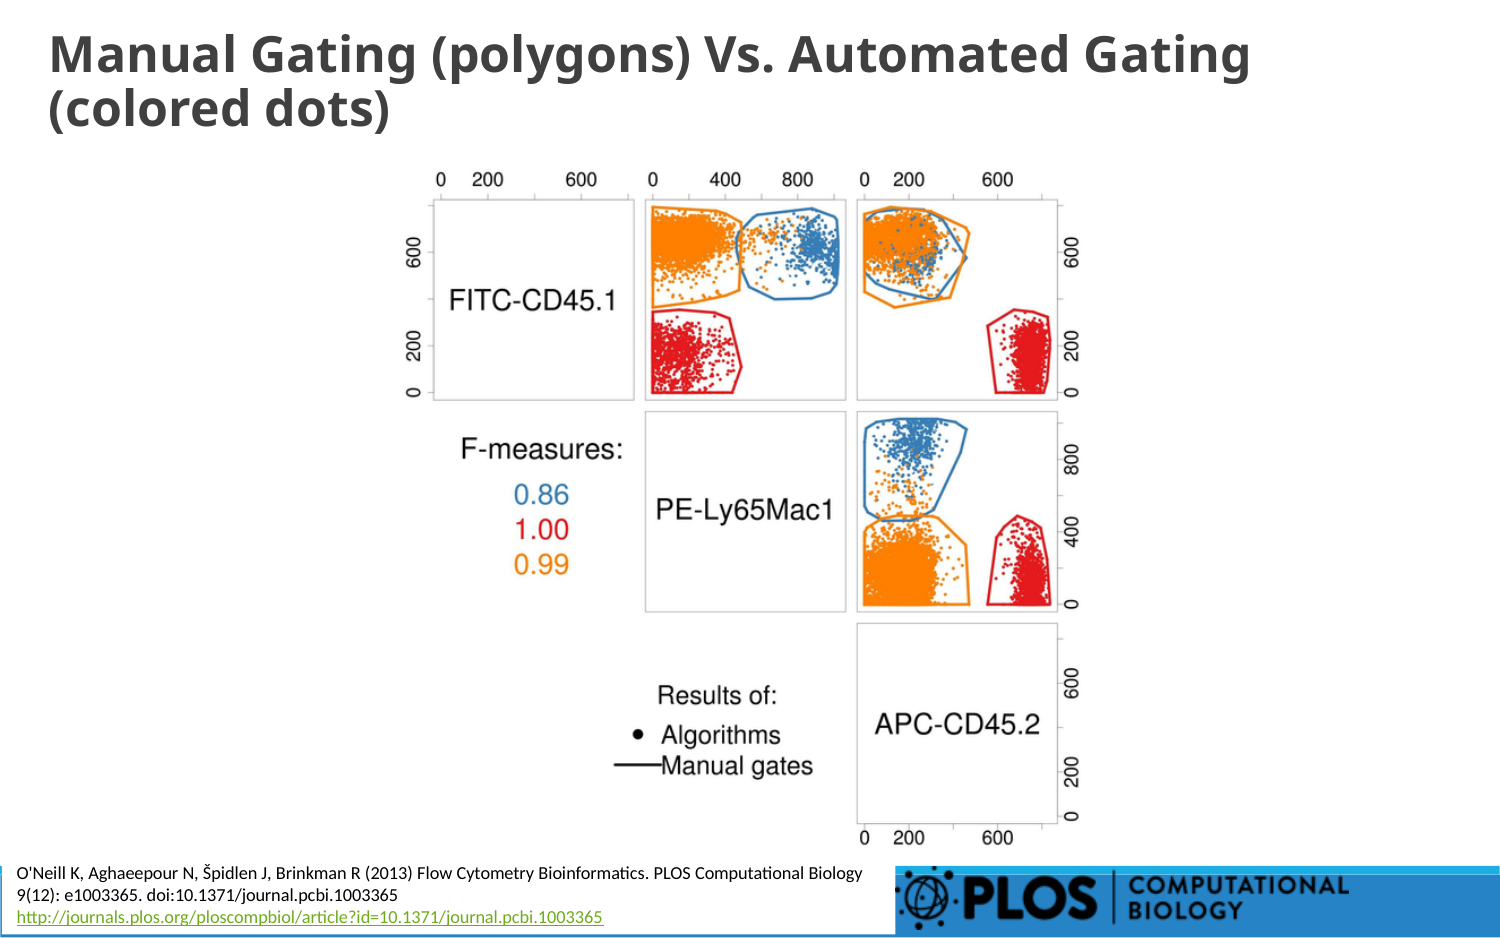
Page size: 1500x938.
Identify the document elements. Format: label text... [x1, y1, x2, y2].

picture [894, 866, 1350, 931]
list Manual Gating (polygons) Vs. Automated Gating (colored dots) [46, 23, 1328, 138]
picture [402, 169, 1083, 849]
text_box O'Neill K, Aghaeepour N, Špidlen J, Brinkman R (2013) Flow Cytometry Bioinformatics. PLOS Computational Biology 9(12): e1003365. doi:10.1371/journal.pcbi.1003365 http://journals.plos.org/ploscompbiol/article?id=10.1371/journal.pcbi.1003365 [1, 853, 896, 935]
